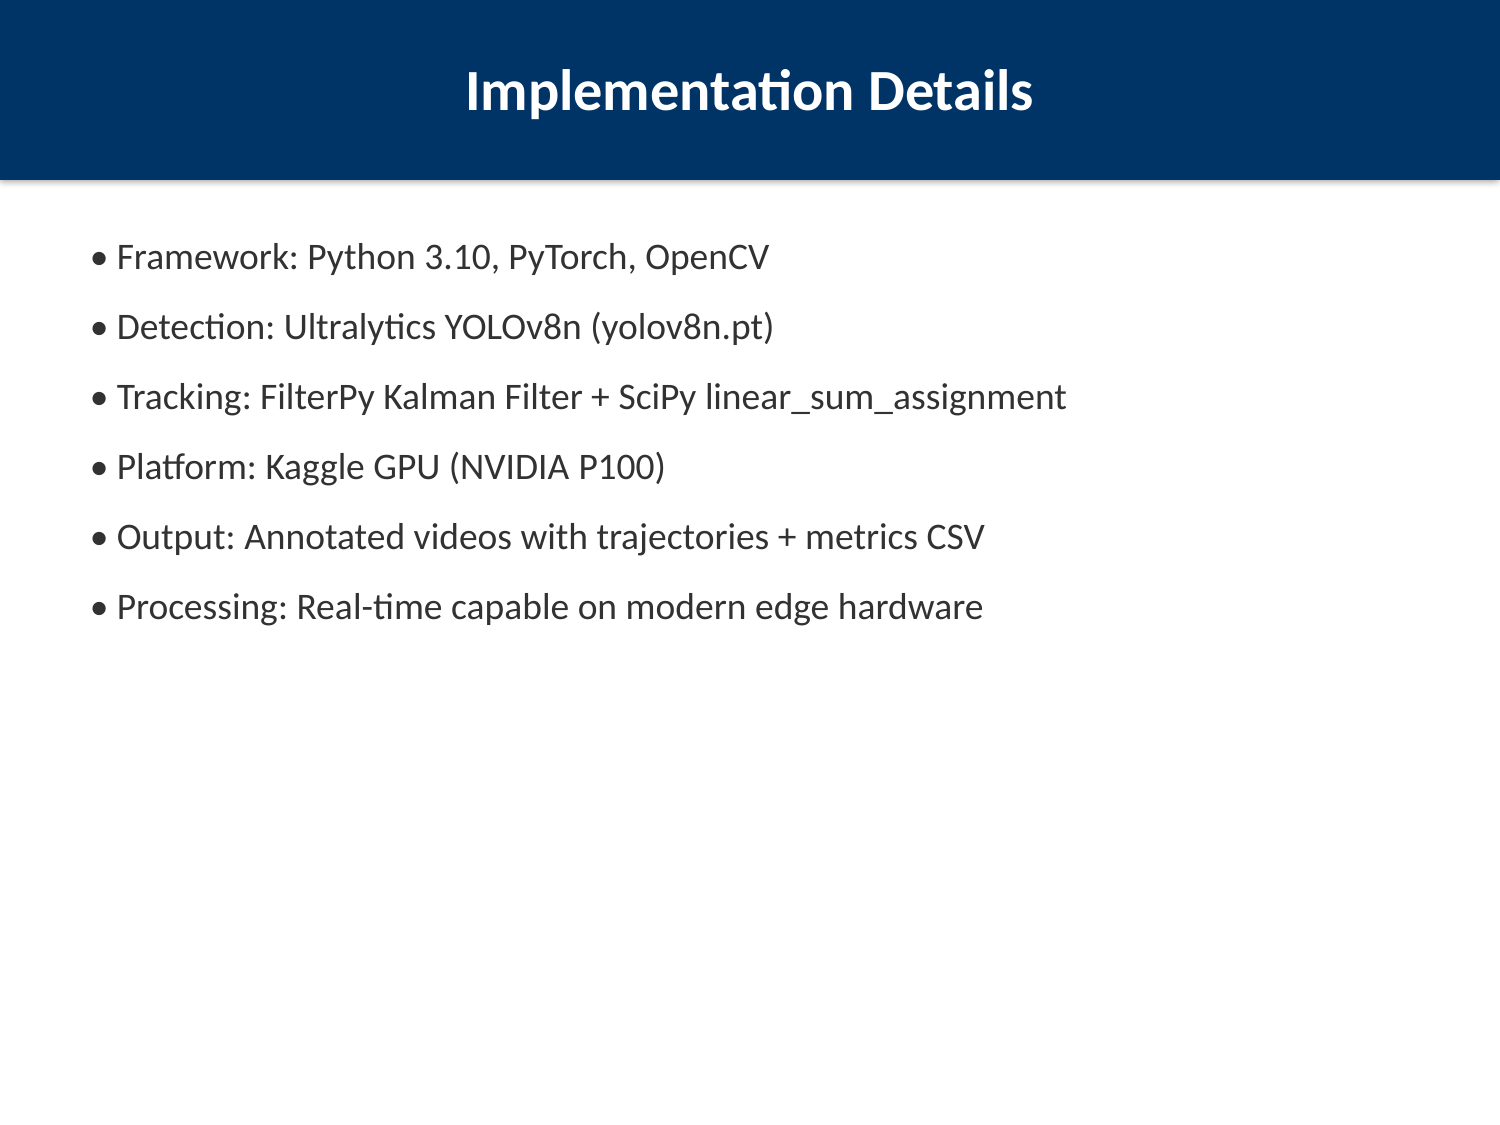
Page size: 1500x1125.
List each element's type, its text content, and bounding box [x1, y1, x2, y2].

text_box • Framework: Python 3.10, PyTorch, OpenCV • Detection: Ultralytics YOLOv8n (yolov8n.pt) • Tracking: FilterPy Kalman Filter + SciPy linear_sum_assignment • Platform: Kaggle GPU (NVIDIA P100) • Output: Annotated videos with trajectories + metrics CSV • Processing: Real-time capable on modern edge hardware [74, 224, 1425, 635]
text_box [0, 0, 1500, 181]
text_box Implementation Details [450, 45, 1050, 130]
